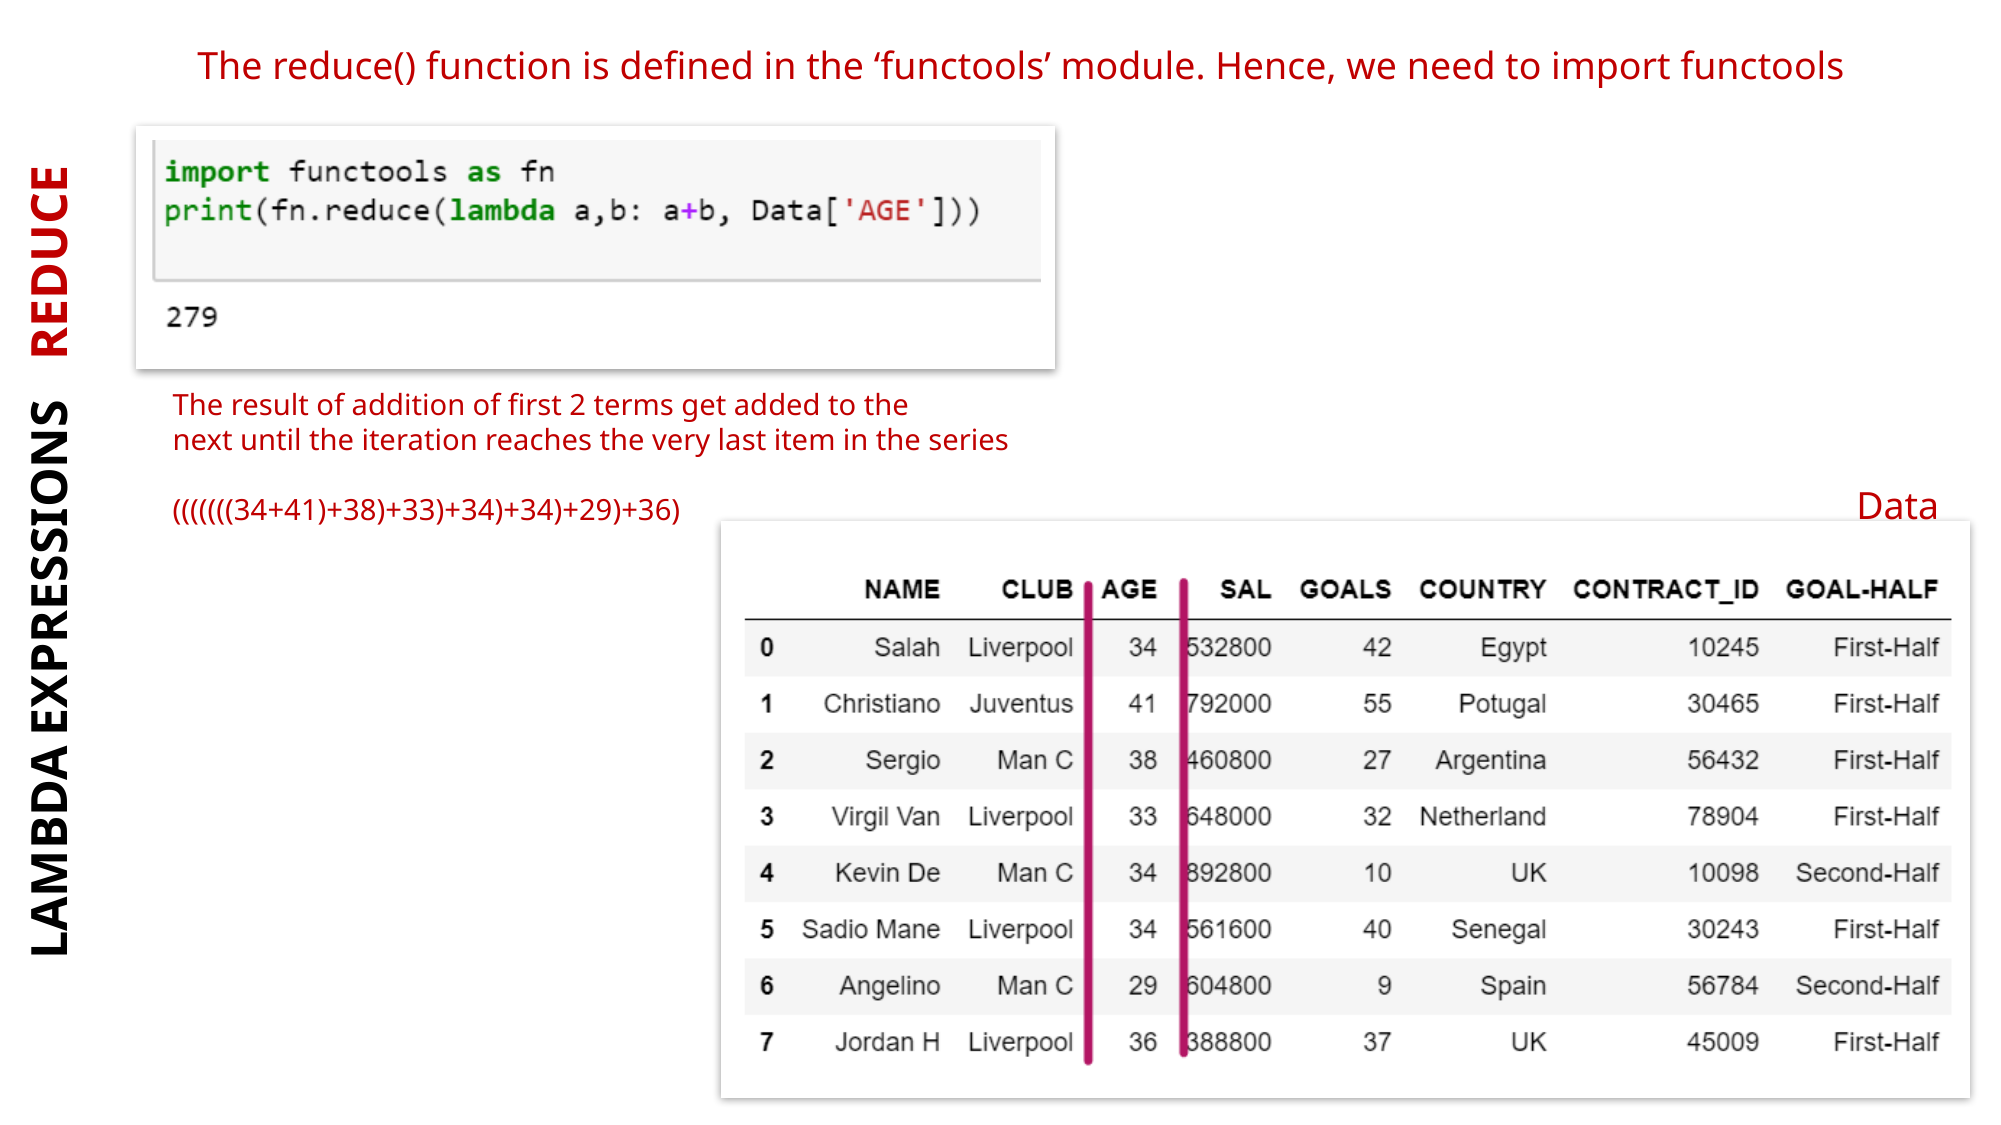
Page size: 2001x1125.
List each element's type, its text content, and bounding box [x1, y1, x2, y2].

picture [150, 140, 1041, 355]
text_box LAMBDA EXPRESSIONS REDUCE [10, 0, 85, 1125]
text_box The result of addition of first 2 terms get added to the next until the iteration reaches the very last item in the series (((((((34+41)+38)+33)+34)+34)+29)+36) [157, 378, 1025, 534]
text_box Data [1841, 474, 1955, 535]
text_box The reduce() function is defined in the ‘functools’ module. Hence, we need to import functools [182, 34, 1903, 140]
picture [735, 535, 1956, 1083]
